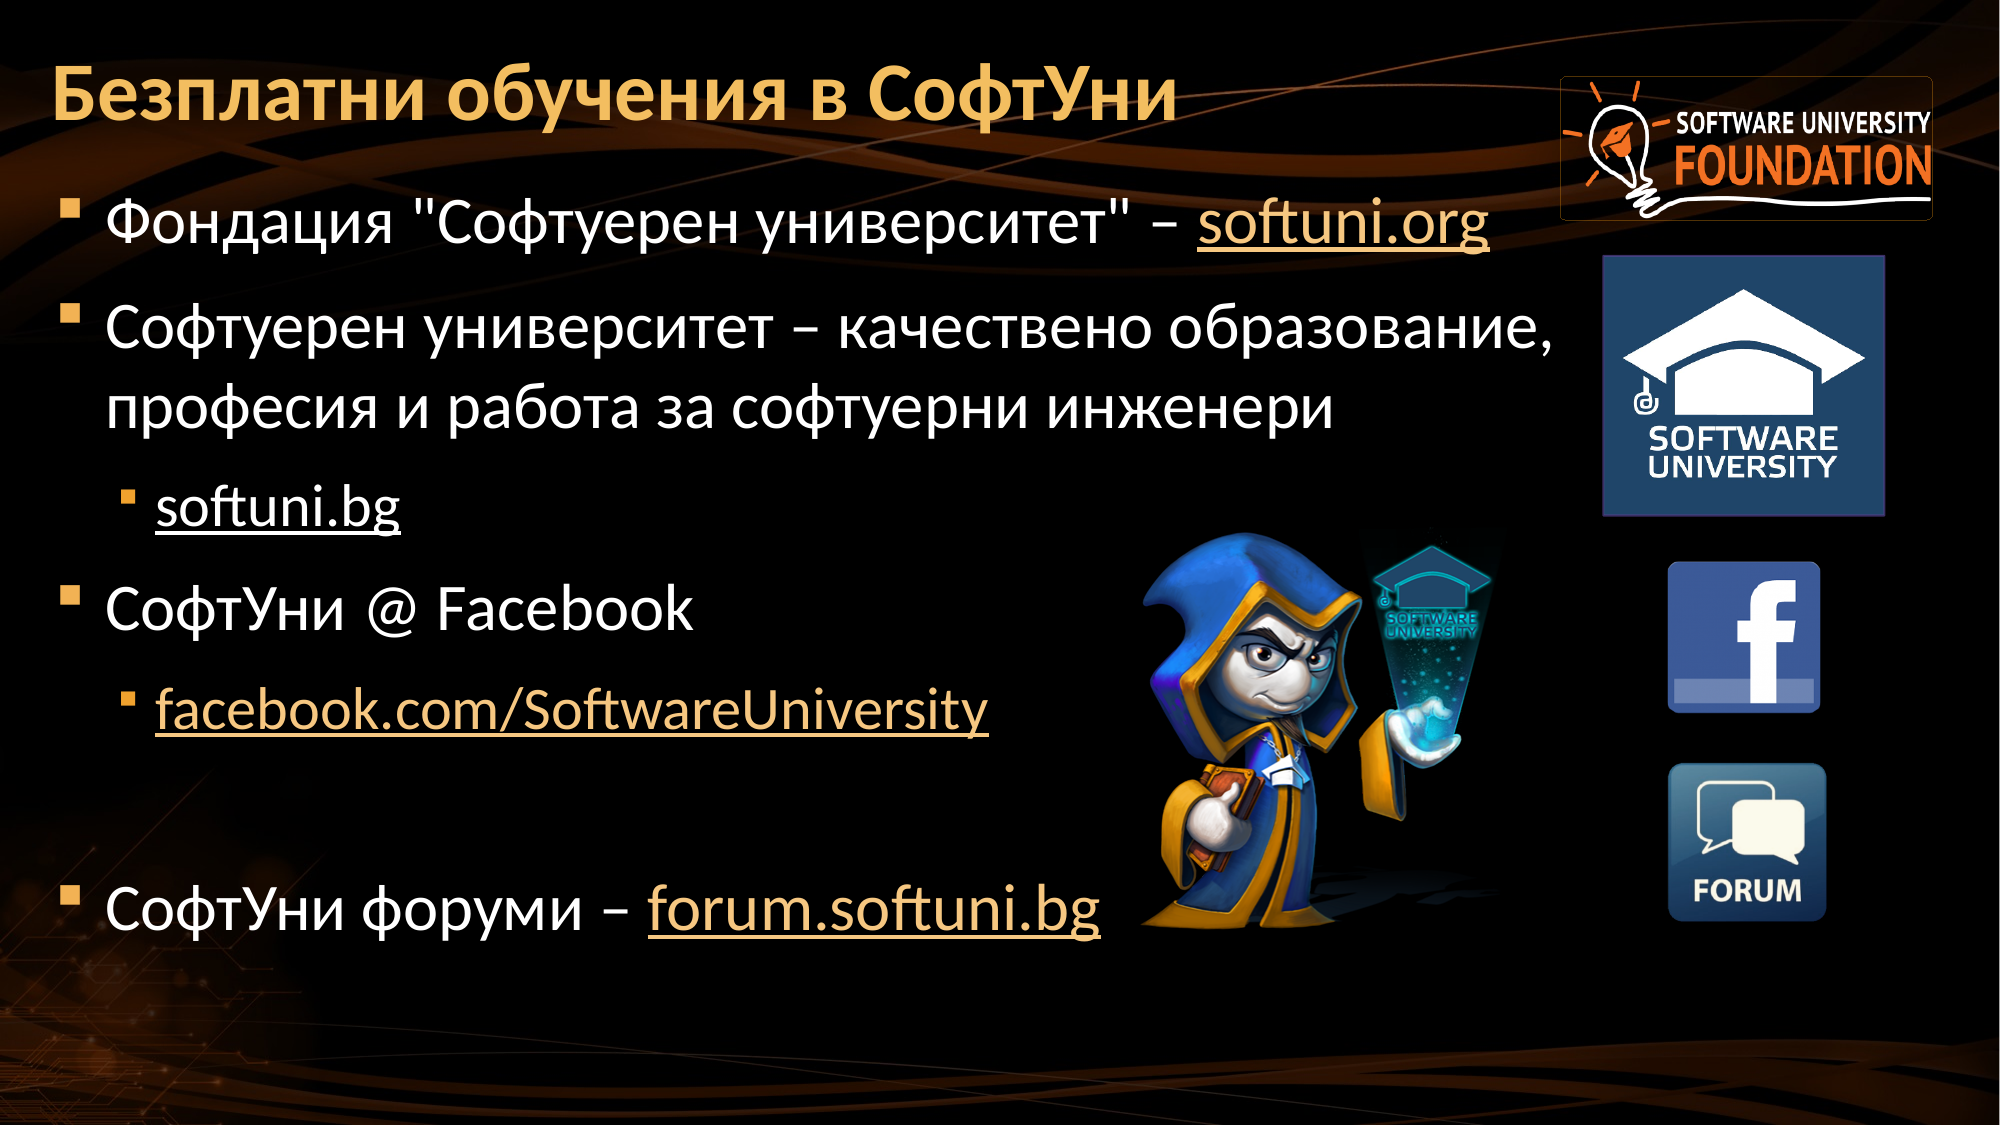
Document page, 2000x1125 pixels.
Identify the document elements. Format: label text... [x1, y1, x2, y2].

title Безплатни обучения в СофтУни [33, 16, 1489, 171]
picture [0, 0, 2000, 1125]
list Фондация "Софтуерен университет" – softuni.org Софтуерен университет – качествено образование, професия и работа за софтуерни инженери softuni.bg СофтУни @ Facebook facebook.com/SoftwareUniversity СофтУни форуми – forum.softuni.bg [37, 170, 1585, 1096]
